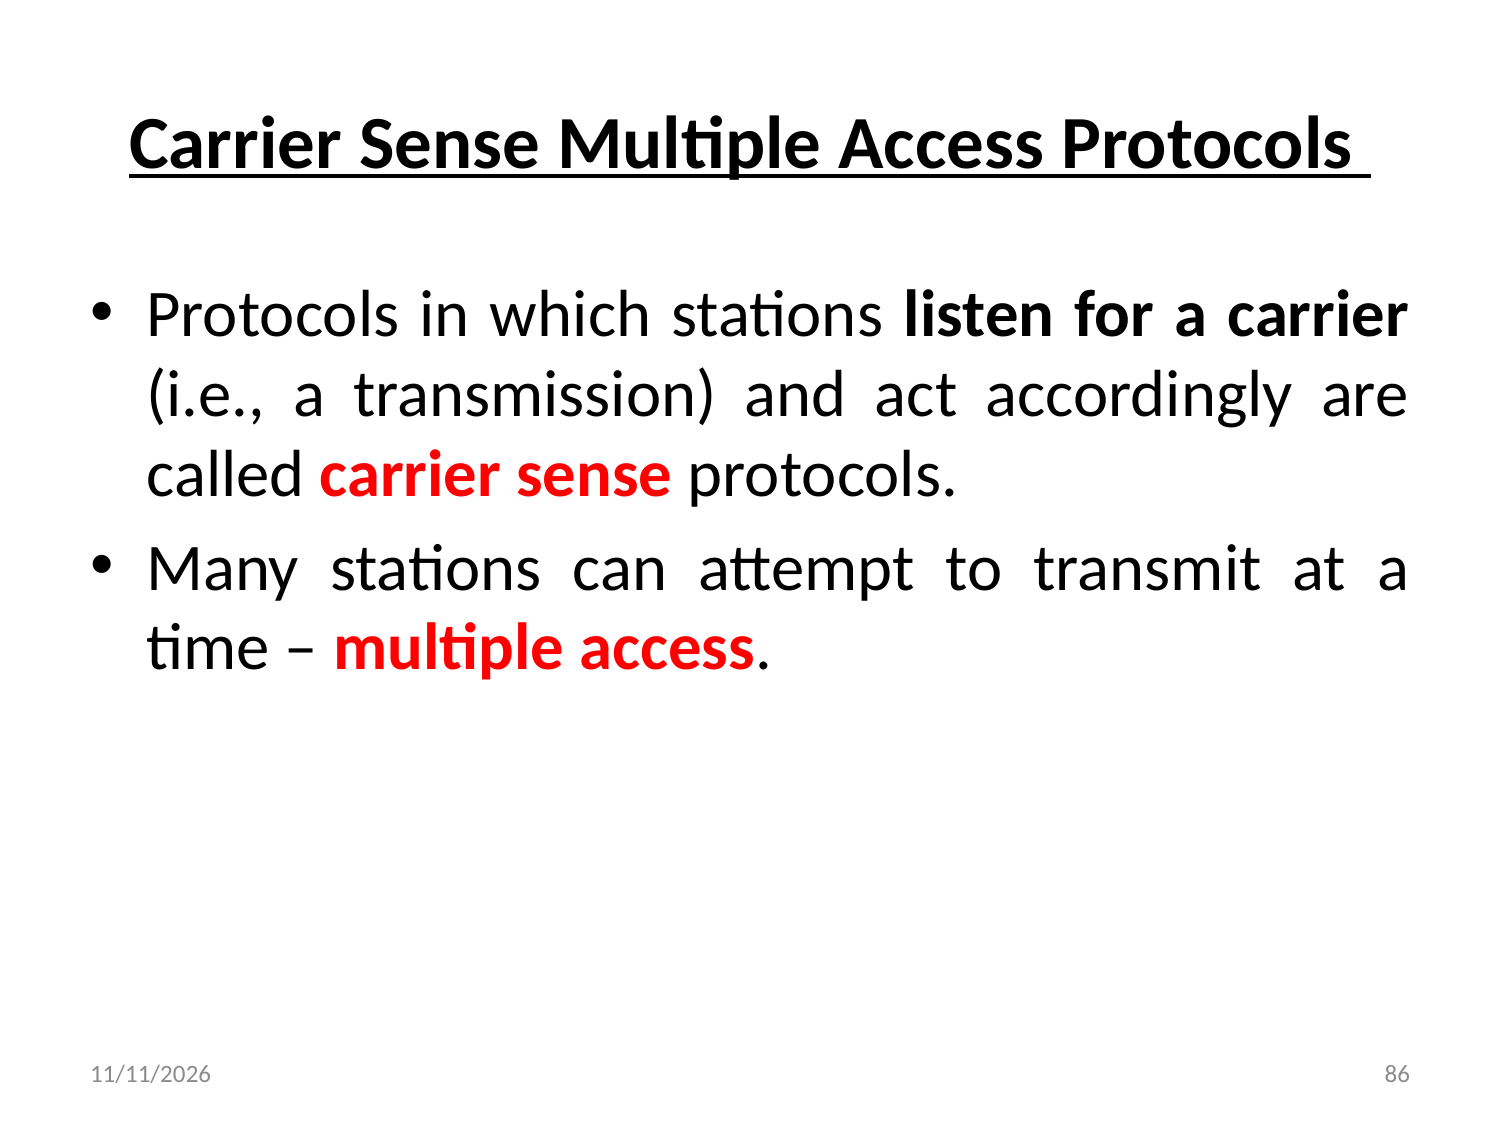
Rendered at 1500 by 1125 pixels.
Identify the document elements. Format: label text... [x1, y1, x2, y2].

slide_number 86 [1074, 1042, 1425, 1103]
list Protocols in which stations listen for a carrier (i.e., a transmission) and act accordingly are called carrier sense protocols. Many stations can attempt to transmit at a time – multiple access. [75, 262, 1425, 1005]
title Carrier Sense Multiple Access Protocols [75, 45, 1425, 233]
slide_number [75, 1042, 425, 1103]
